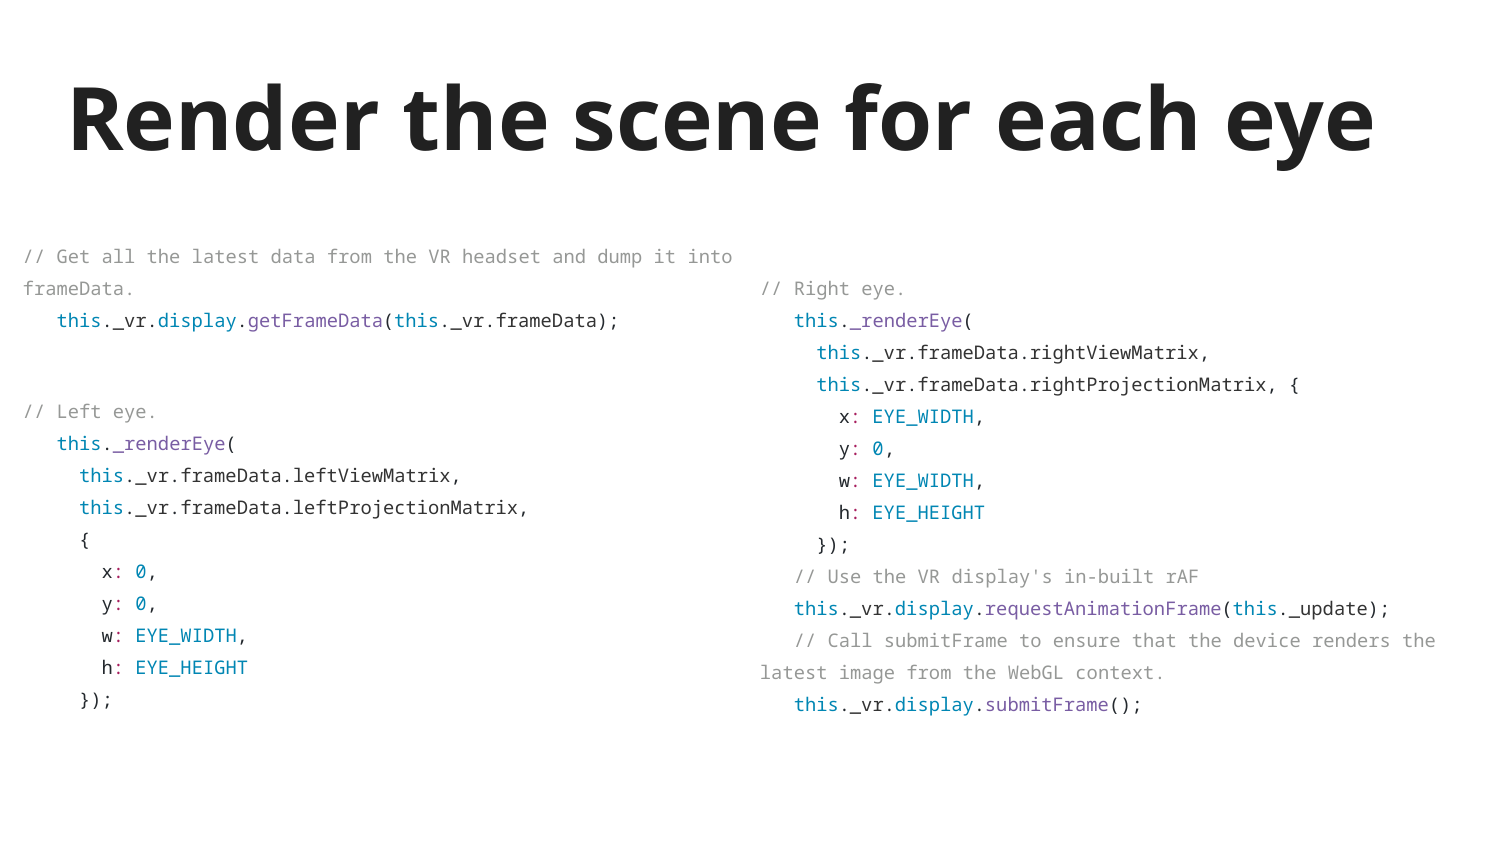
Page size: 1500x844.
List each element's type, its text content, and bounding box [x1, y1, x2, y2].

list // Get all the latest data from the VR headset and dump it into frameData. this._vr.display.getFrameData(this._vr.frameData); // Left eye. this._renderEye( this._vr.frameData.leftViewMatrix, this._vr.frameData.leftProjectionMatrix, { x: 0, y: 0, w: EYE_WIDTH, h: EYE_HEIGHT }); [7, 220, 780, 769]
title Render the scene for each eye [51, 48, 1449, 180]
text_box // Right eye. this._renderEye( this._vr.frameData.rightViewMatrix, this._vr.frameData.rightProjectionMatrix, { x: EYE_WIDTH, y: 0, w: EYE_WIDTH, h: EYE_HEIGHT }); // Use the VR display's in-built rAF this._vr.display.requestAnimationFrame(this._update); // Call submitFrame to ensure that the device renders the latest image from the WebGL context. this._vr.display.submitFrame(); [744, 252, 1493, 812]
